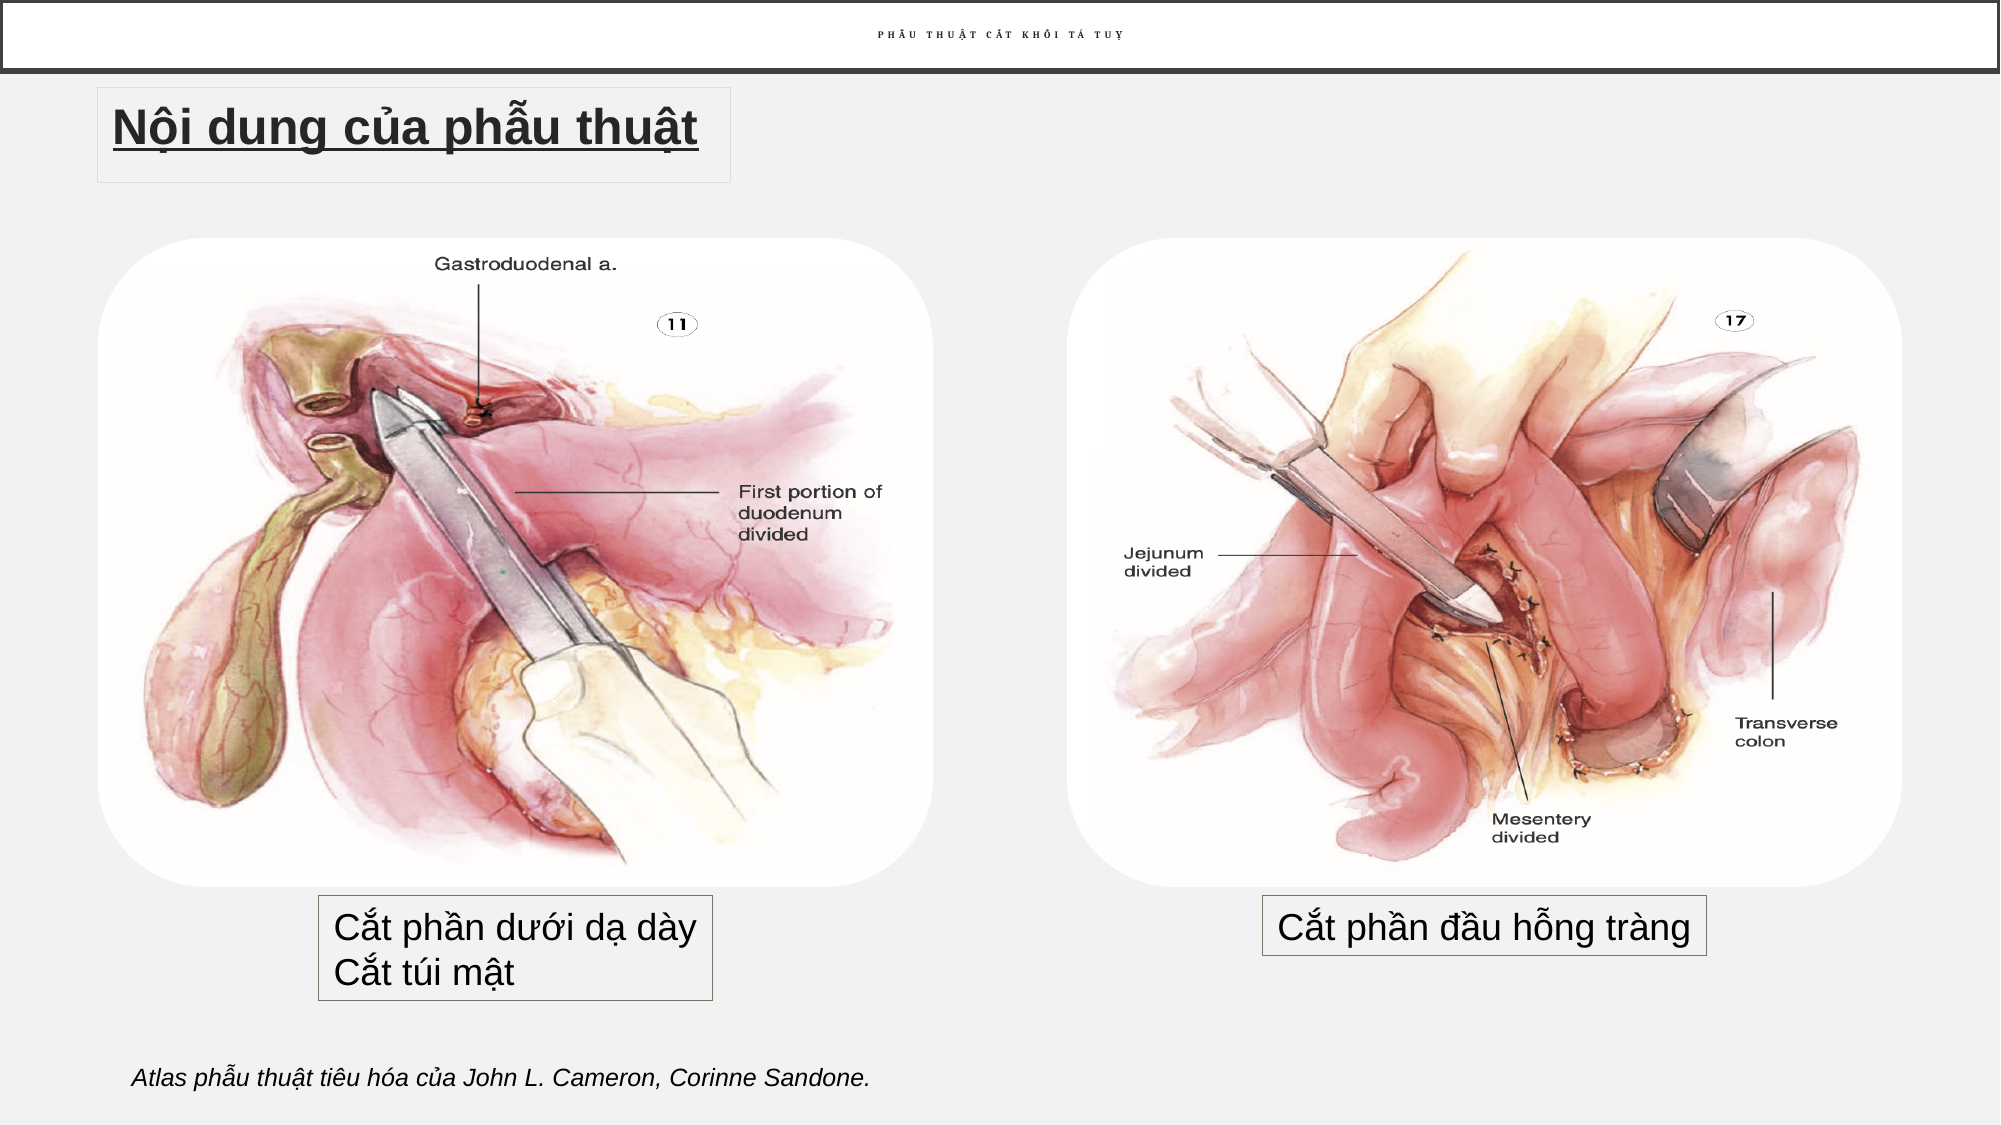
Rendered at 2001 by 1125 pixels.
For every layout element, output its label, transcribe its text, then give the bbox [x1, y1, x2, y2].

picture [97, 237, 934, 887]
text_box Atlas phẫu thuật tiêu hóa của John L. Cameron, Corinne Sandone. [116, 1054, 915, 1099]
list Nội dung của phẫu thuật [97, 87, 731, 183]
text_box Cắt phần đầu hỗng tràng [1262, 895, 1707, 956]
picture [1066, 237, 1903, 887]
title Phẫu thuật cắt khối tá tuỵ [0, 0, 2000, 74]
text_box Cắt phần dưới dạ dày Cắt túi mật [318, 895, 713, 1001]
